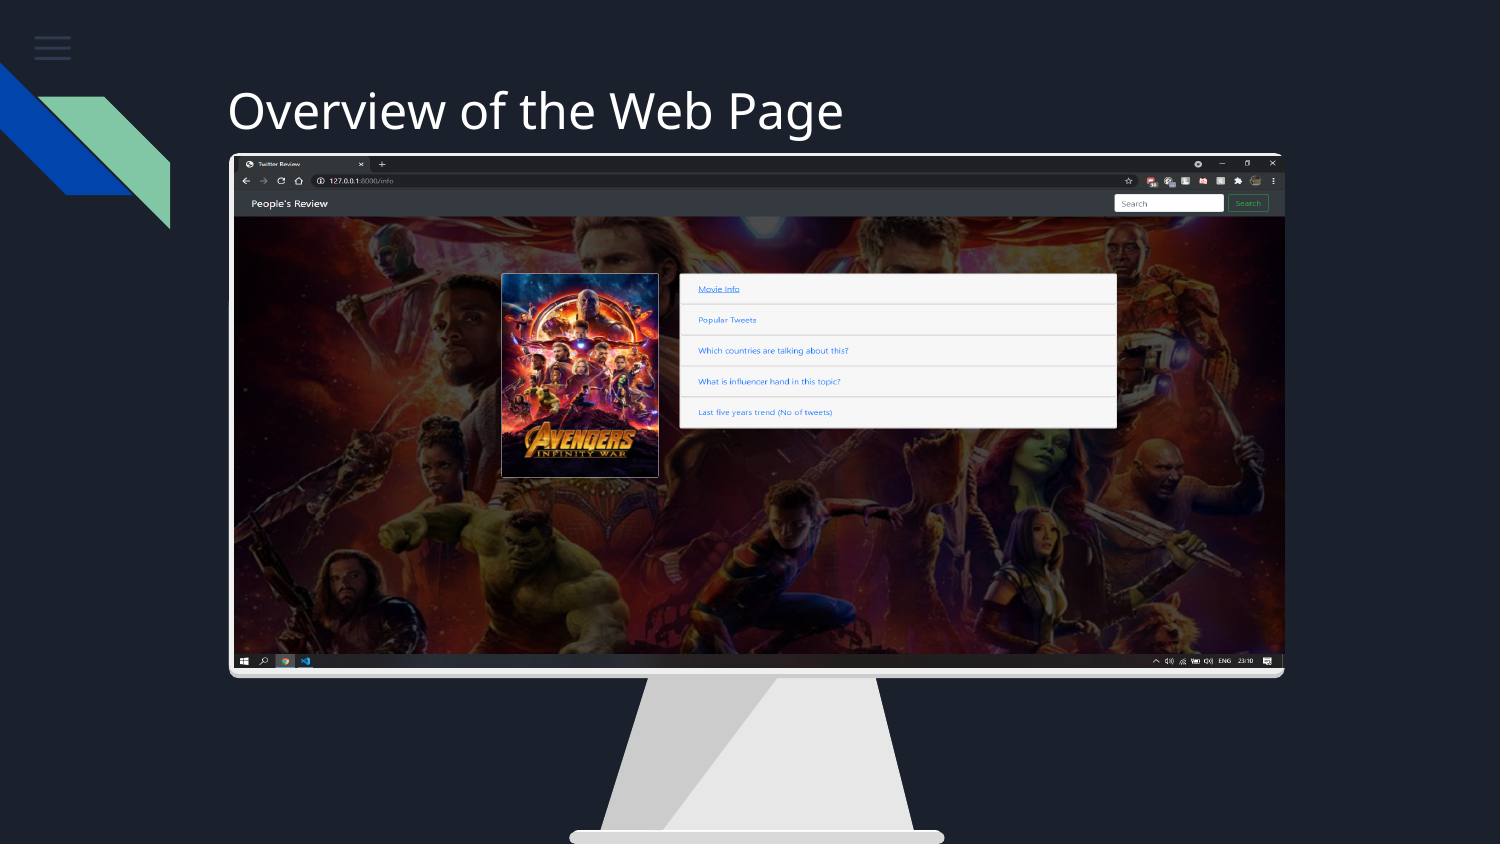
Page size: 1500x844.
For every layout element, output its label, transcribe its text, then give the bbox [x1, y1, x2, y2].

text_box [228, 152, 1285, 844]
title Overview of the Web Page [212, 64, 1368, 154]
picture [234, 156, 1285, 668]
